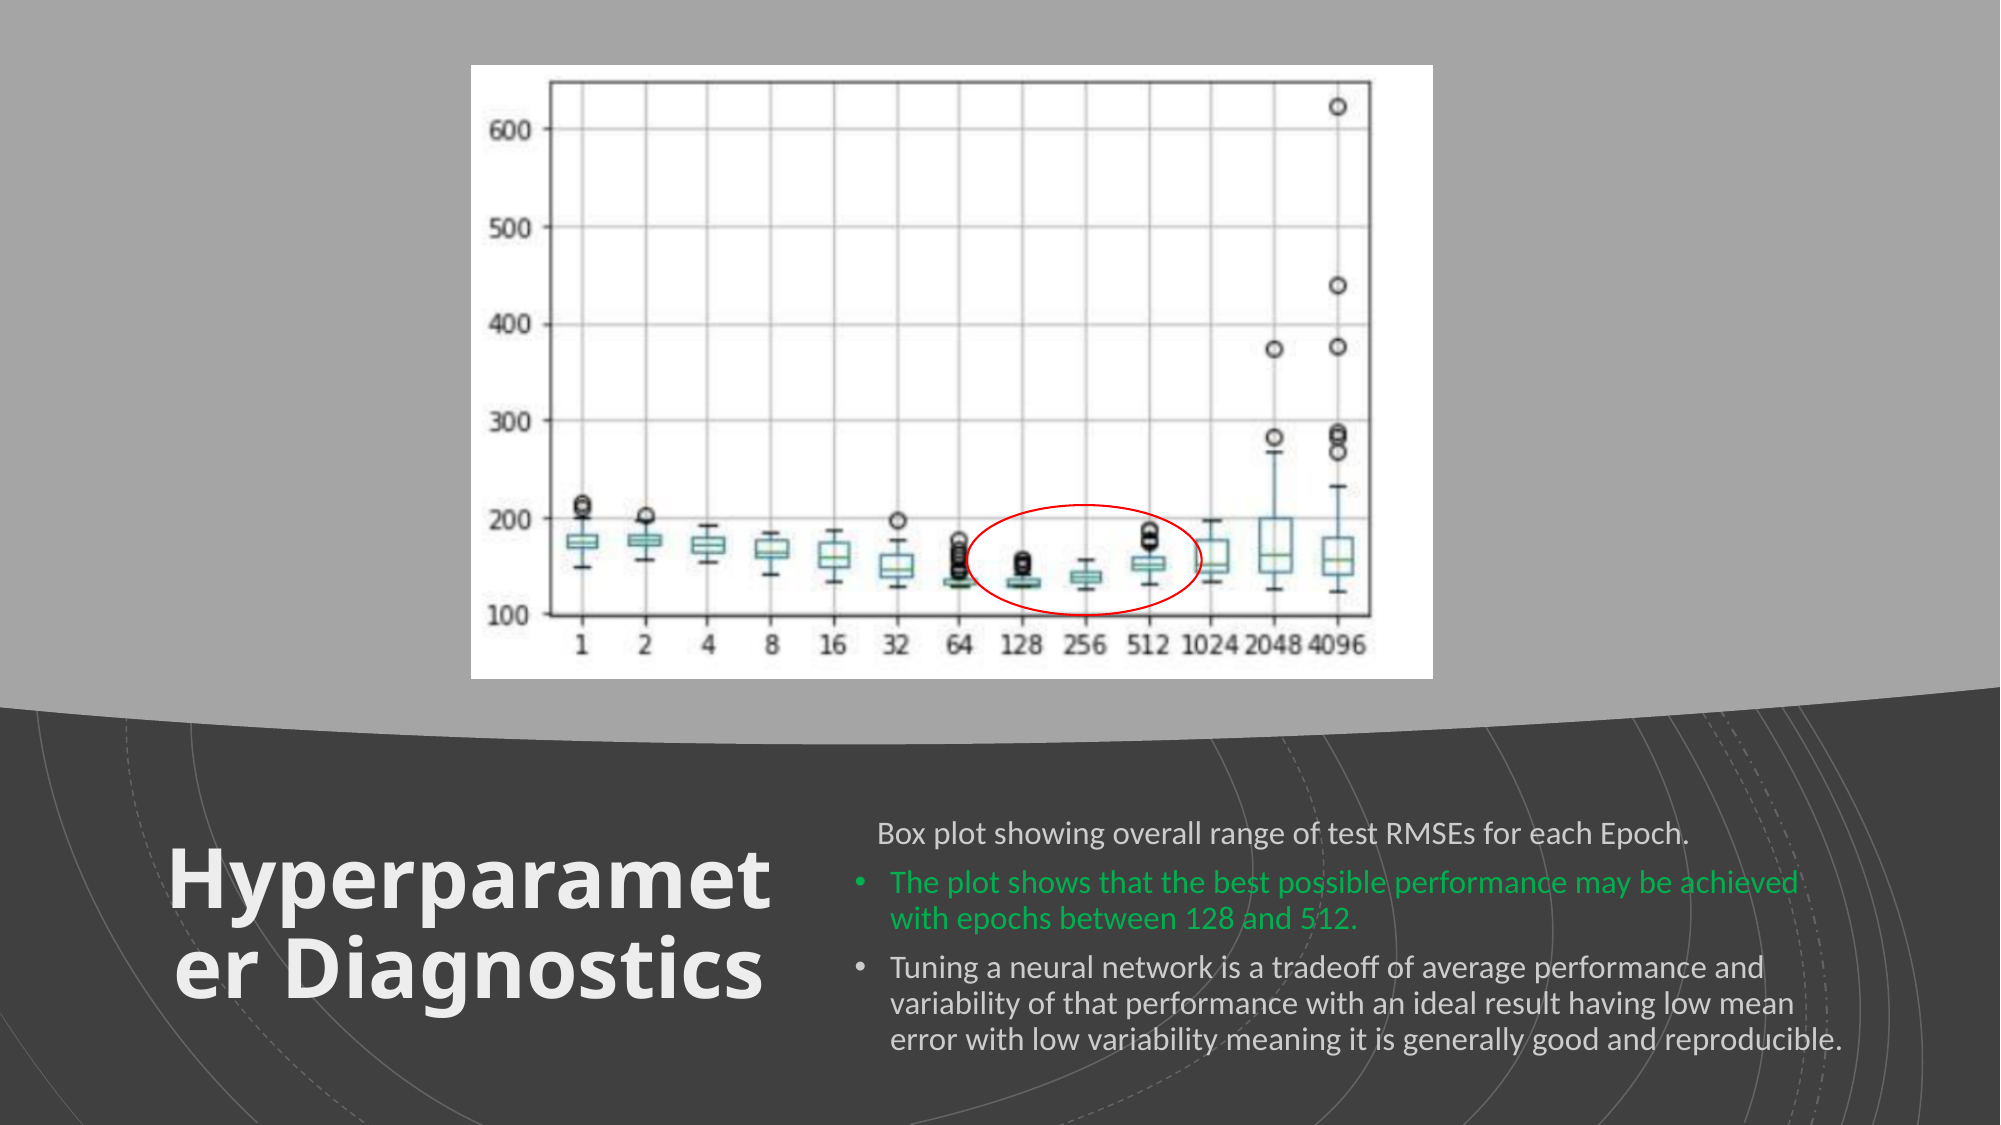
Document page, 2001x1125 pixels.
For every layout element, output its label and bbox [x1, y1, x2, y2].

picture [471, 65, 1433, 679]
text_box [0, 0, 1999, 1125]
